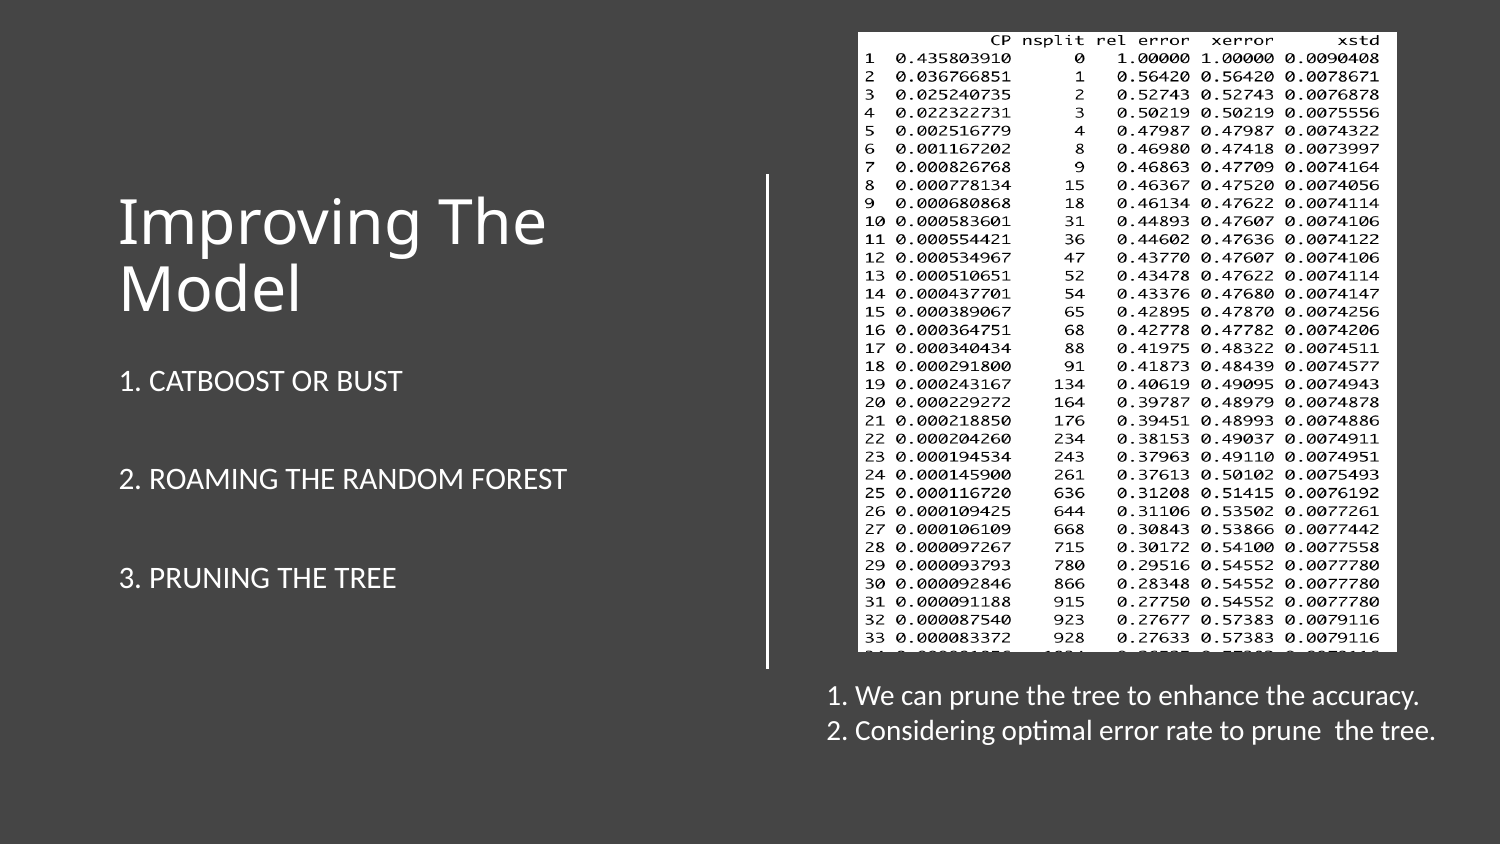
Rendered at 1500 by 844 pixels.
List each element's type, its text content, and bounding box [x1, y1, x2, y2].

picture [858, 32, 1397, 652]
list 1. CATBOOST OR BUST 2. ROAMING THE RANDOM FOREST 3. PRUNING THE TREE [103, 356, 706, 752]
text_box 1. We can prune the tree to enhance the accuracy. 2. Considering optimal error rate to prune the tree. [811, 669, 1500, 844]
title Improving The Model [103, 114, 706, 333]
text_box [0, 0, 1500, 844]
